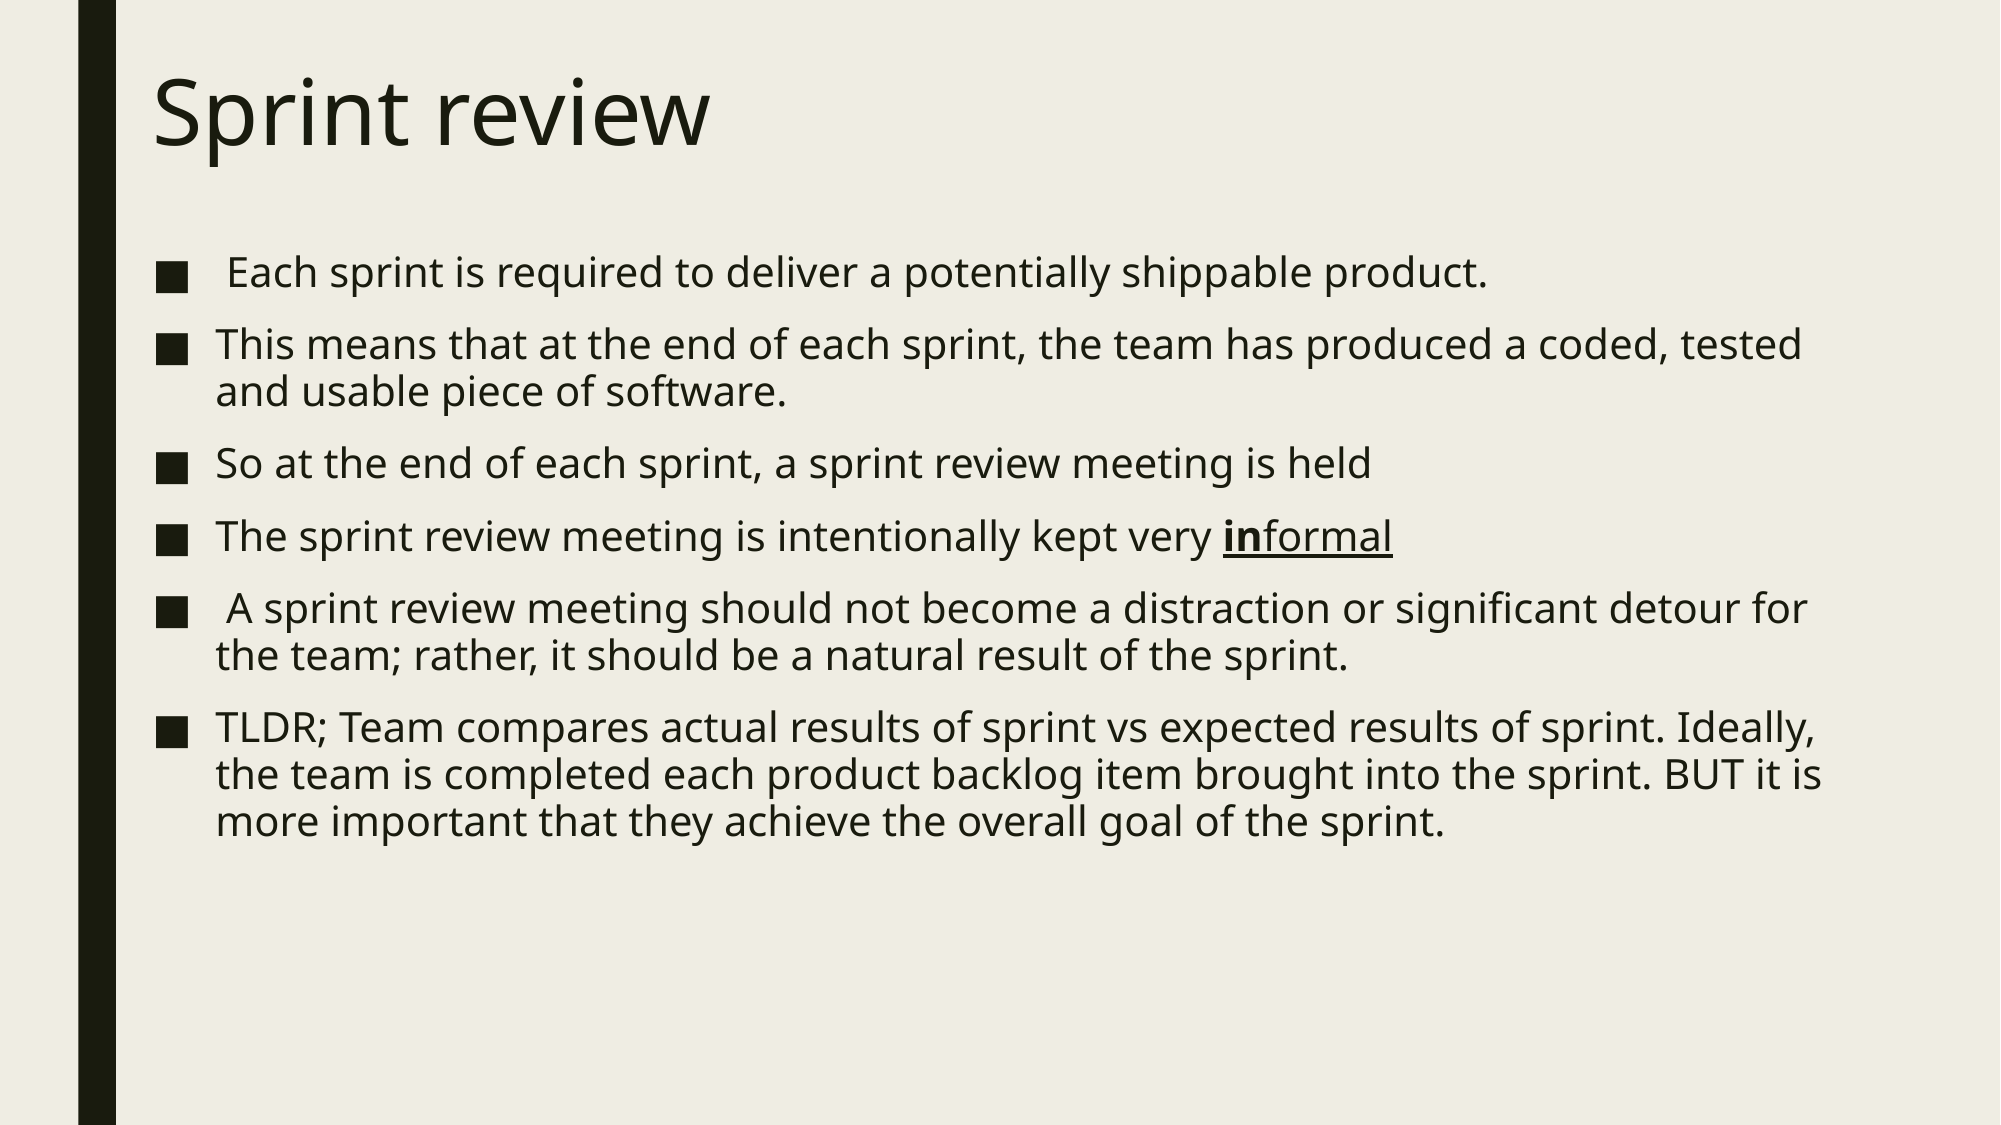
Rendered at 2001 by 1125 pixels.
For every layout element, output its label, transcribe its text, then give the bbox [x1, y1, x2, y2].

list Each sprint is required to deliver a potentially shippable product. This means that at the end of each sprint, the team has produced a coded, tested and usable piece of software. So at the end of each sprint, a sprint review meeting is held The sprint review meeting is intentionally kept very informal A sprint review meeting should not become a distraction or significant detour for the team; rather, it should be a natural result of the sprint. TLDR; Team compares actual results of sprint vs expected results of sprint. Ideally, the team is completed each product backlog item brought into the sprint. BUT it is more important that they achieve the overall goal of the sprint. [137, 242, 1863, 1059]
title Sprint review [137, 59, 1863, 223]
